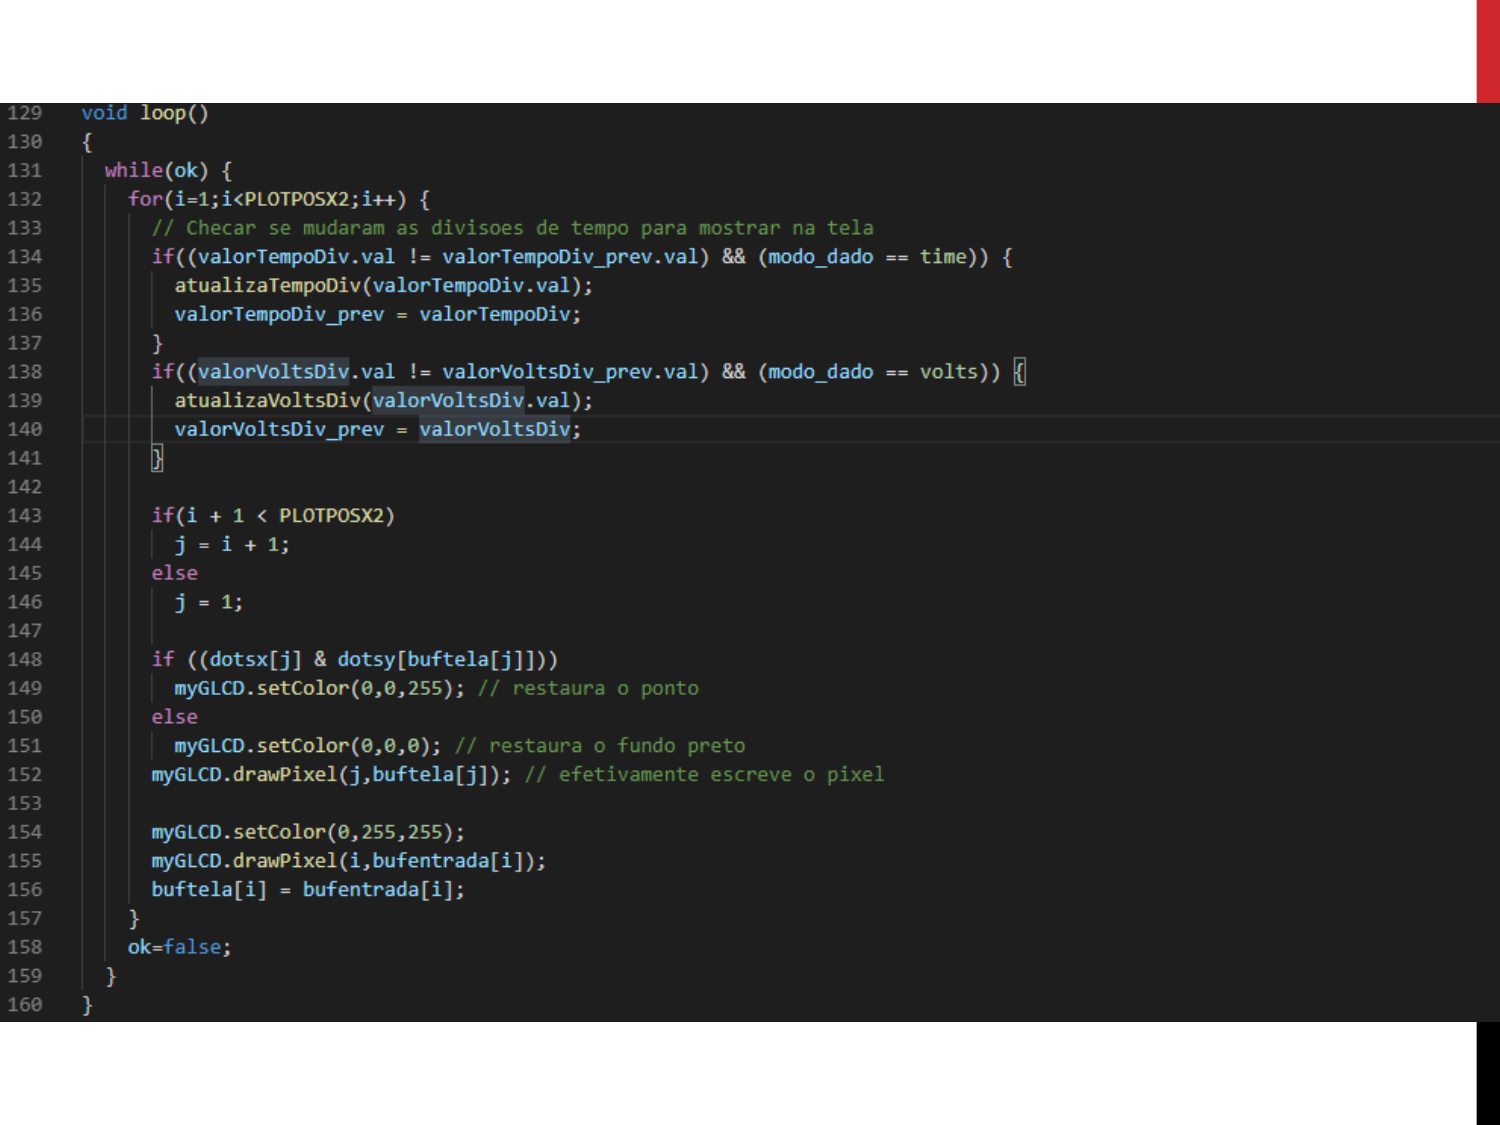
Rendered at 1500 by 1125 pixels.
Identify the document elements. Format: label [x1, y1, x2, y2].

picture [0, 102, 1500, 1023]
